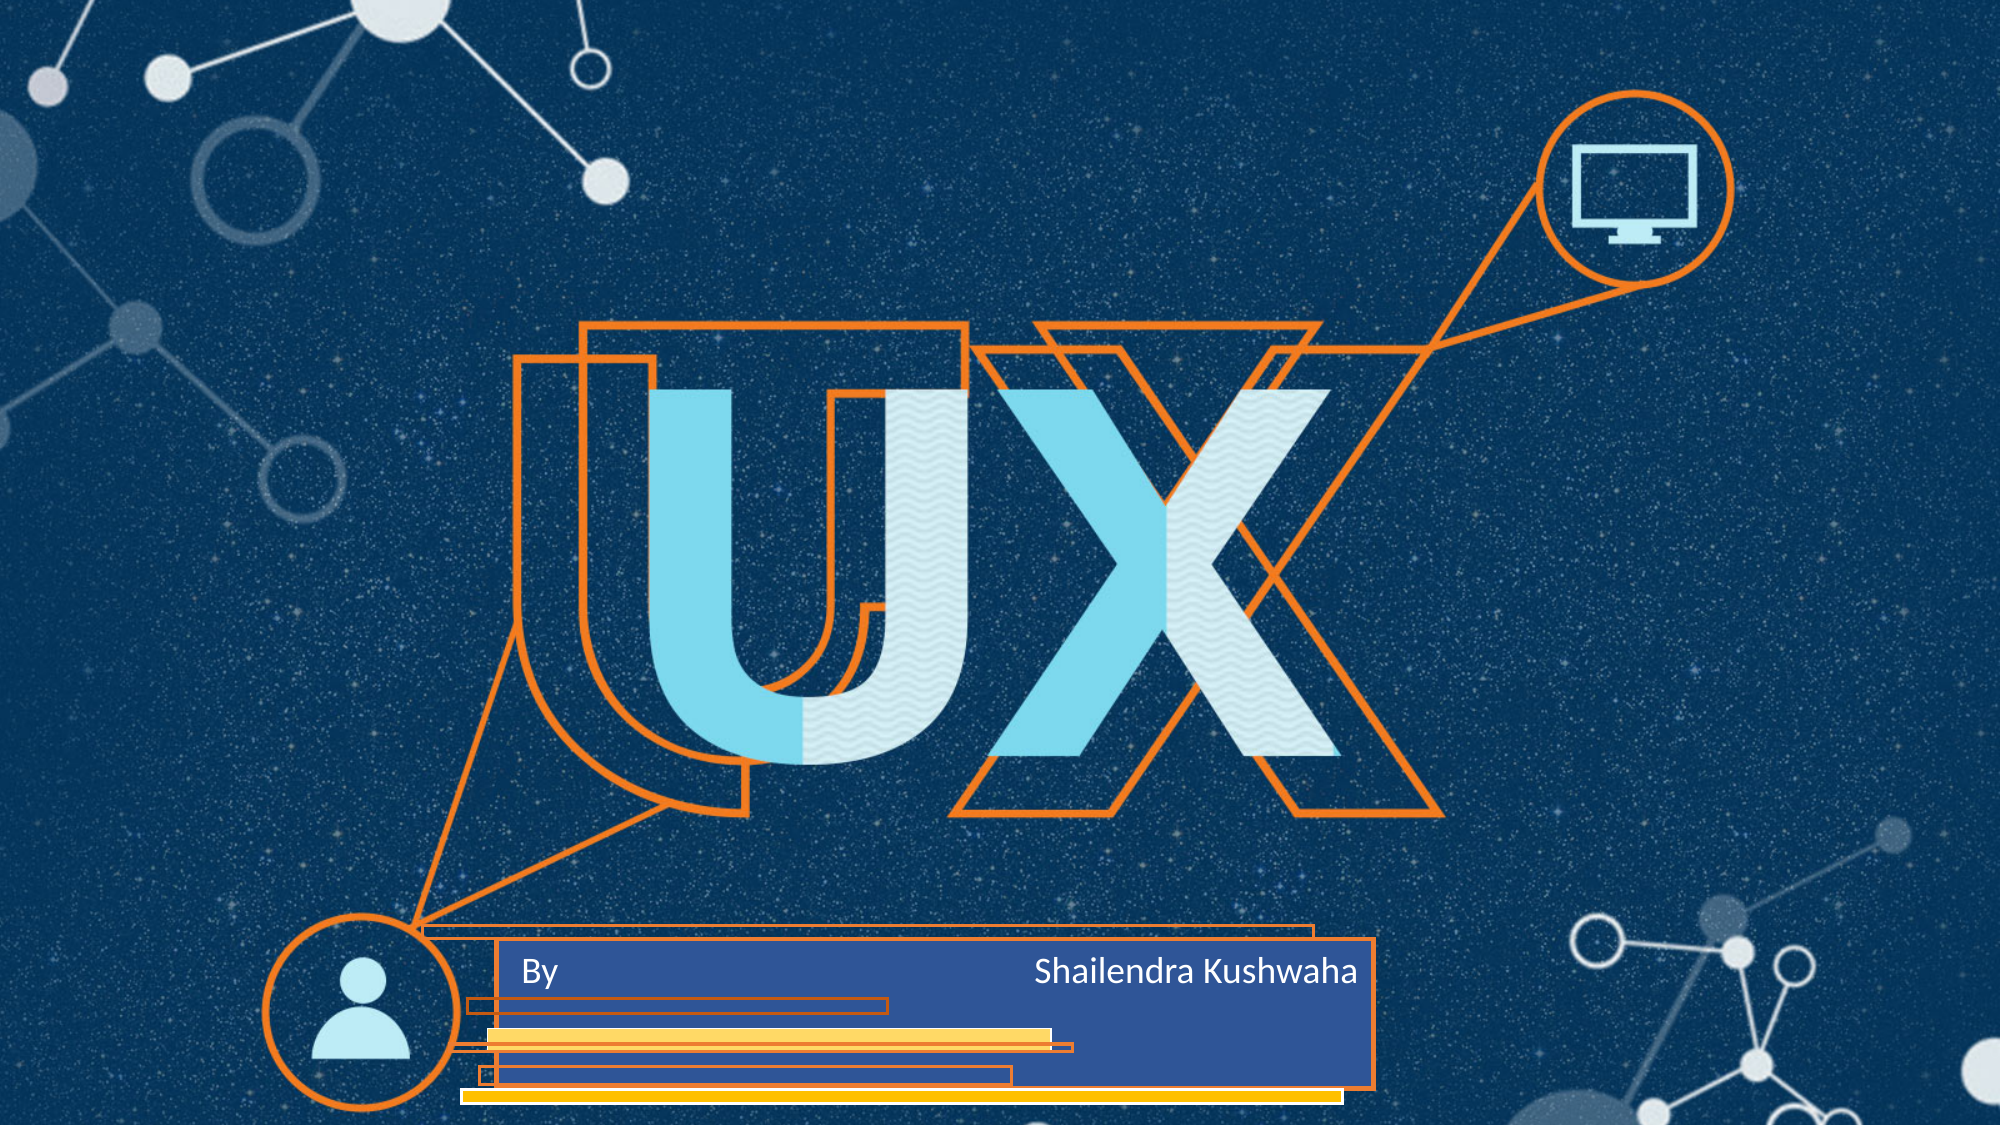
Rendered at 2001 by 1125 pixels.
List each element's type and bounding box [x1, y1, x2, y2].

list [0, 0, 2000, 1125]
